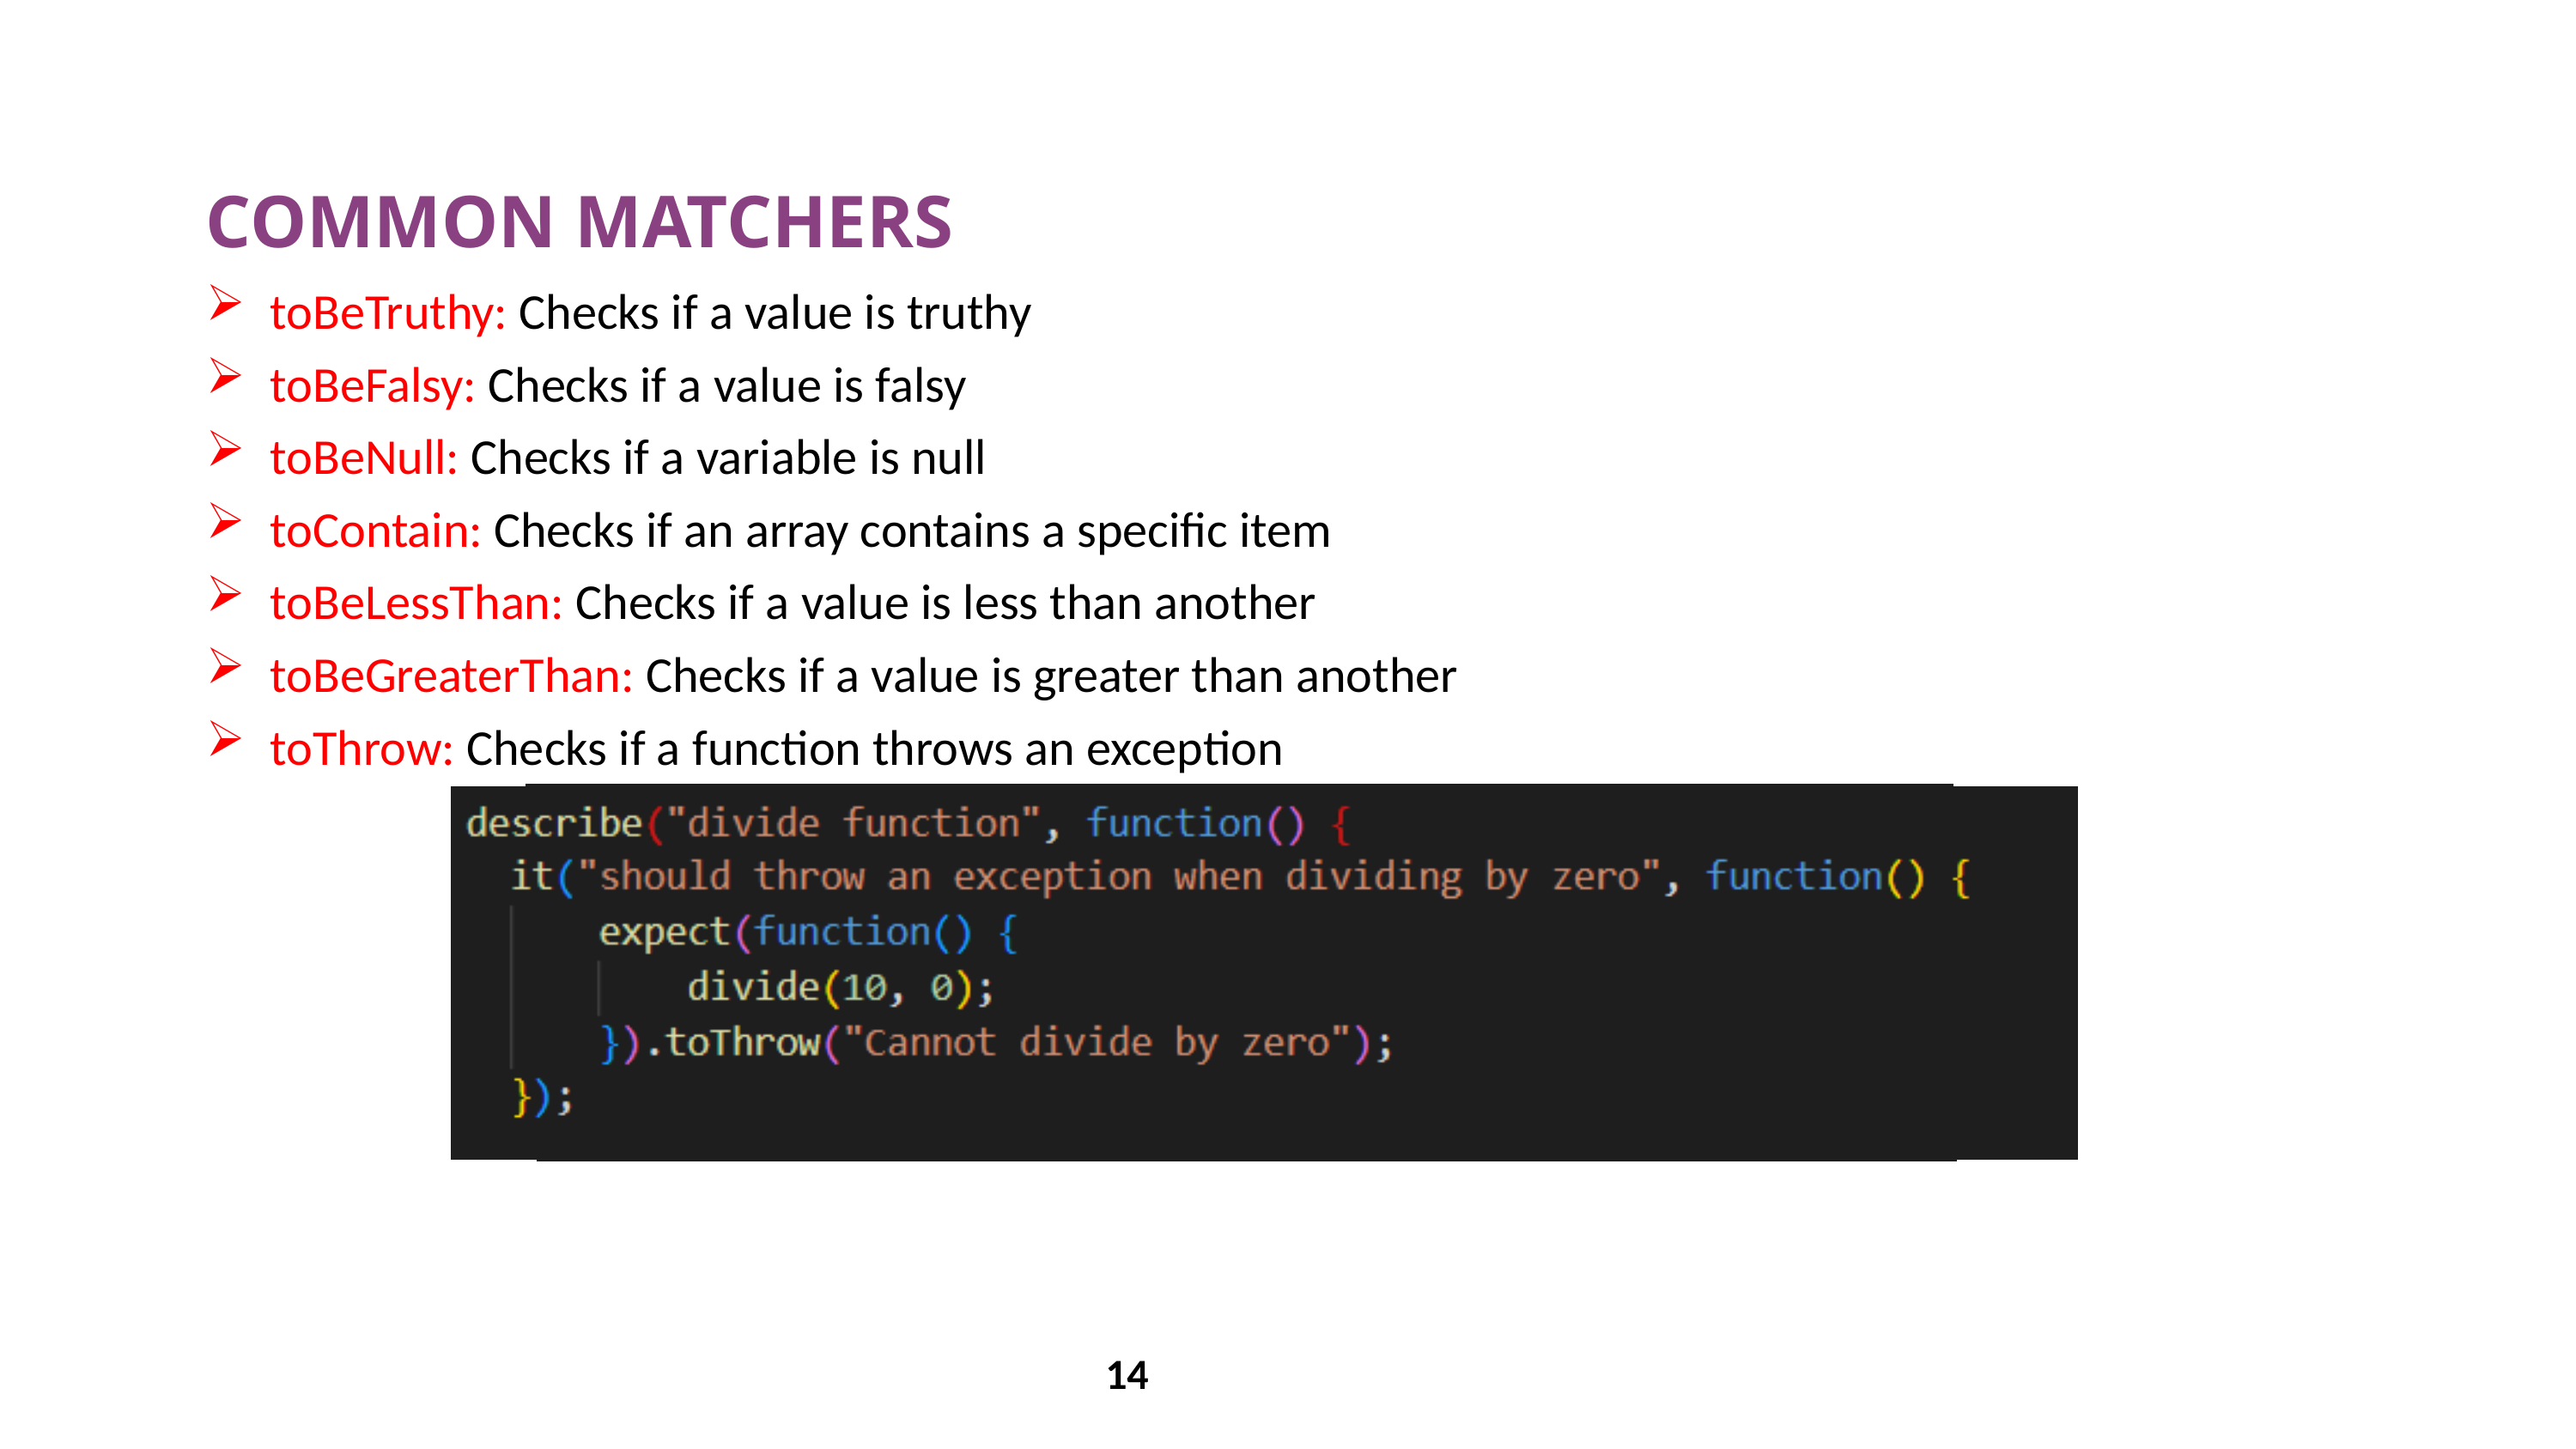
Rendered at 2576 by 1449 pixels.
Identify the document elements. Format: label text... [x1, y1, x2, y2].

footer 14 [922, 1346, 1331, 1398]
picture [450, 784, 2078, 1162]
text_box COMMON MATCHERS [193, 119, 2222, 260]
text_box toBeTruthy: Checks if a value is truthy toBeFalsy: Checks if a value is falsy toBeNull: Checks if a variable is null toContain: Checks if an array contains a specific item toBeLessThan: Checks if a value is less than another toBeGreaterThan: Checks if a value is greater than another toThrow: Checks if a function throws an exception [193, 260, 2576, 781]
